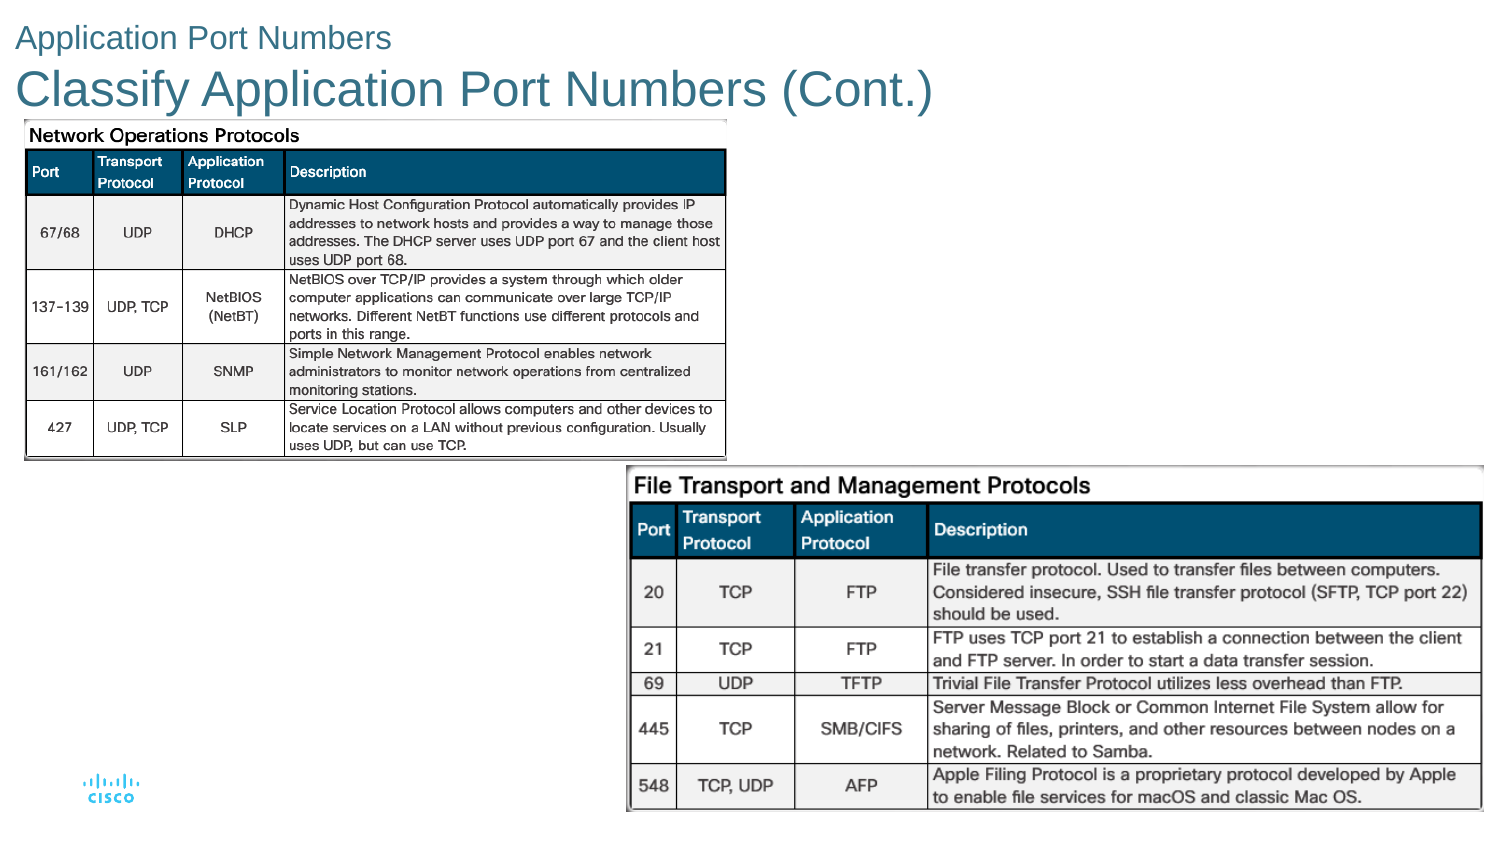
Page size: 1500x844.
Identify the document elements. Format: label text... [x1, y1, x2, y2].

picture [24, 119, 727, 461]
picture [626, 465, 1484, 813]
title Application Port Numbers Classify Application Port Numbers (Cont.) [0, 3, 1500, 129]
